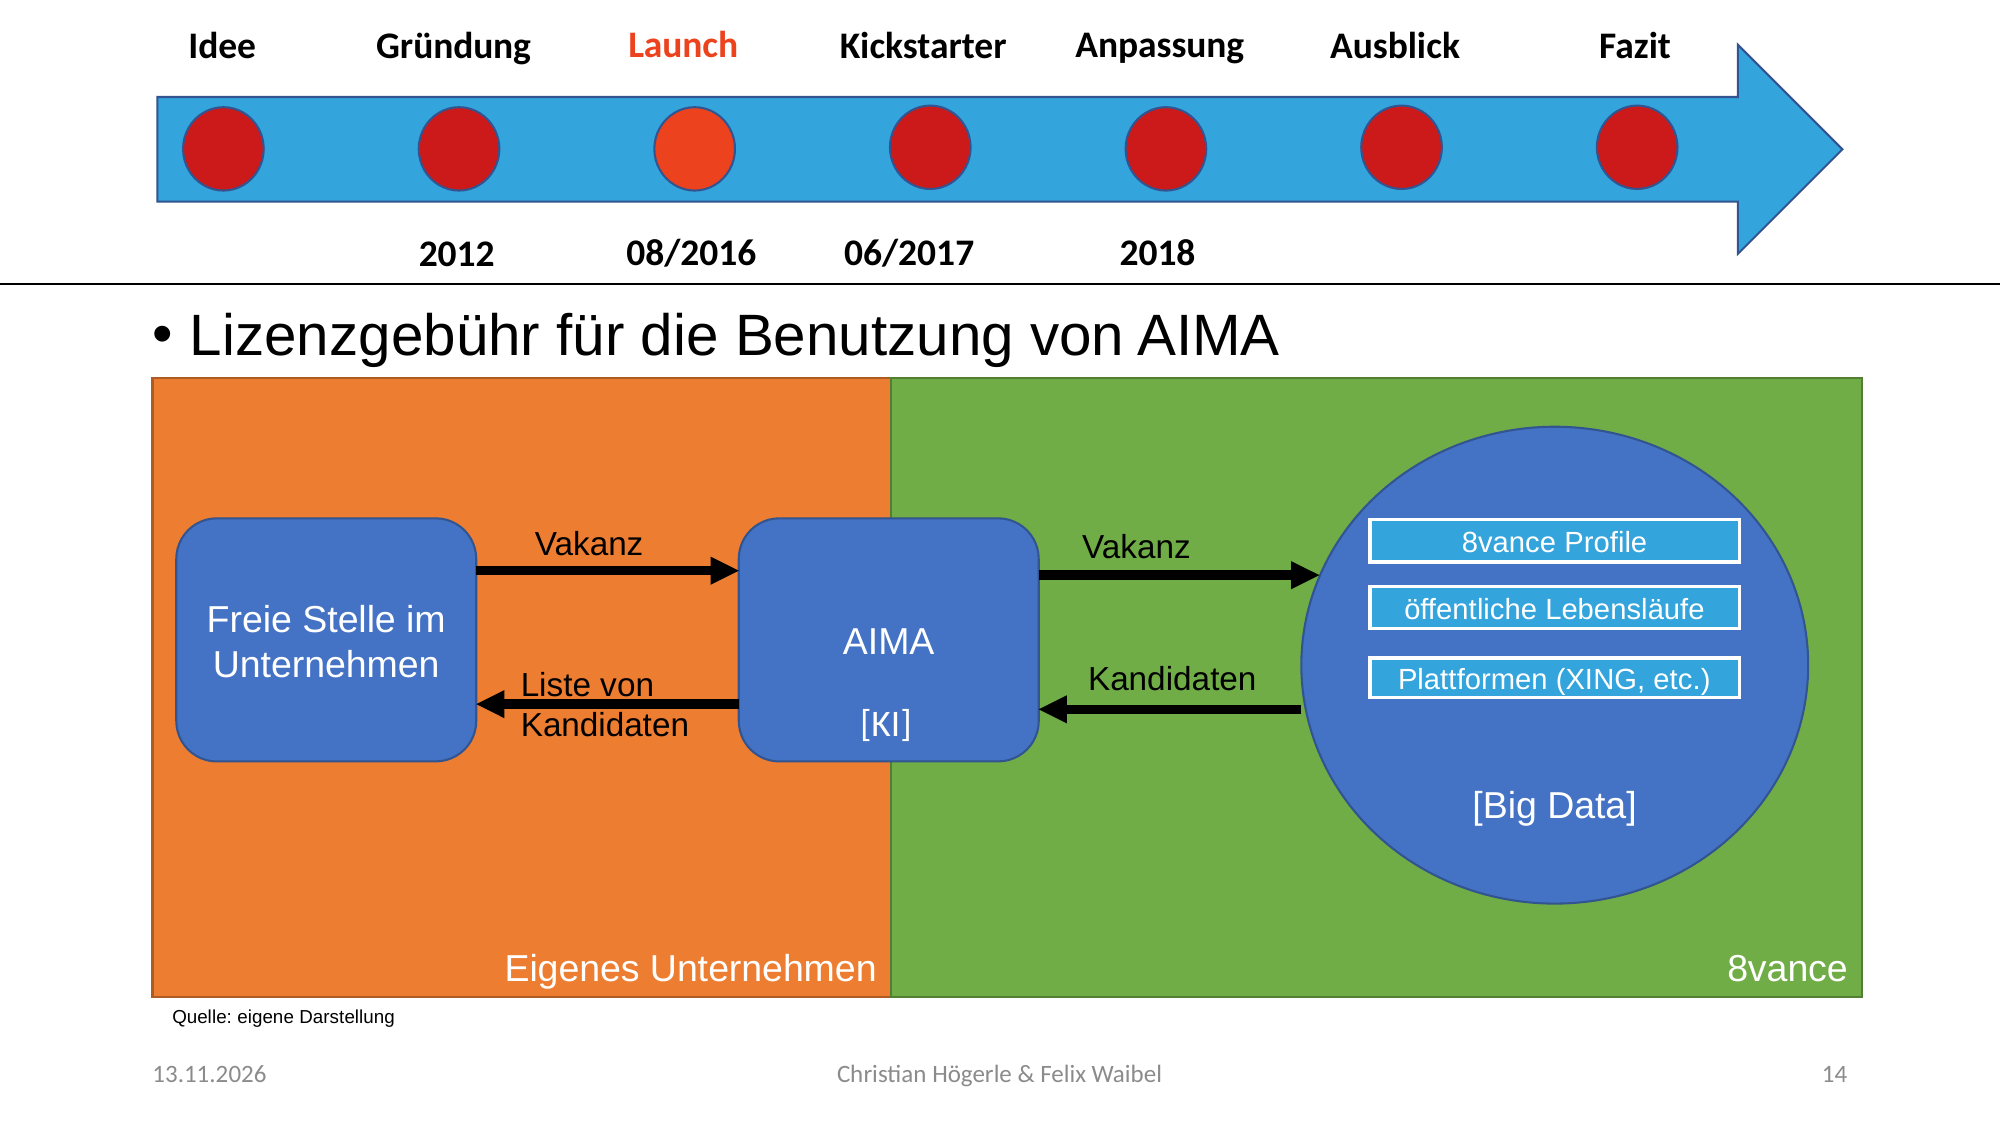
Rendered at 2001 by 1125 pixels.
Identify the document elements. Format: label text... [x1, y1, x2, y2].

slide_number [137, 1042, 588, 1103]
list Lizenzgebühr für die Benutzung von AIMA [137, 297, 1824, 381]
slide_number 14 [1412, 1042, 1863, 1103]
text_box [157, 12, 1843, 283]
footer Christian Högerle & Felix Waibel [662, 1042, 1338, 1103]
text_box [152, 377, 1863, 997]
text_box Quelle: eigene Darstellung [157, 997, 927, 1035]
